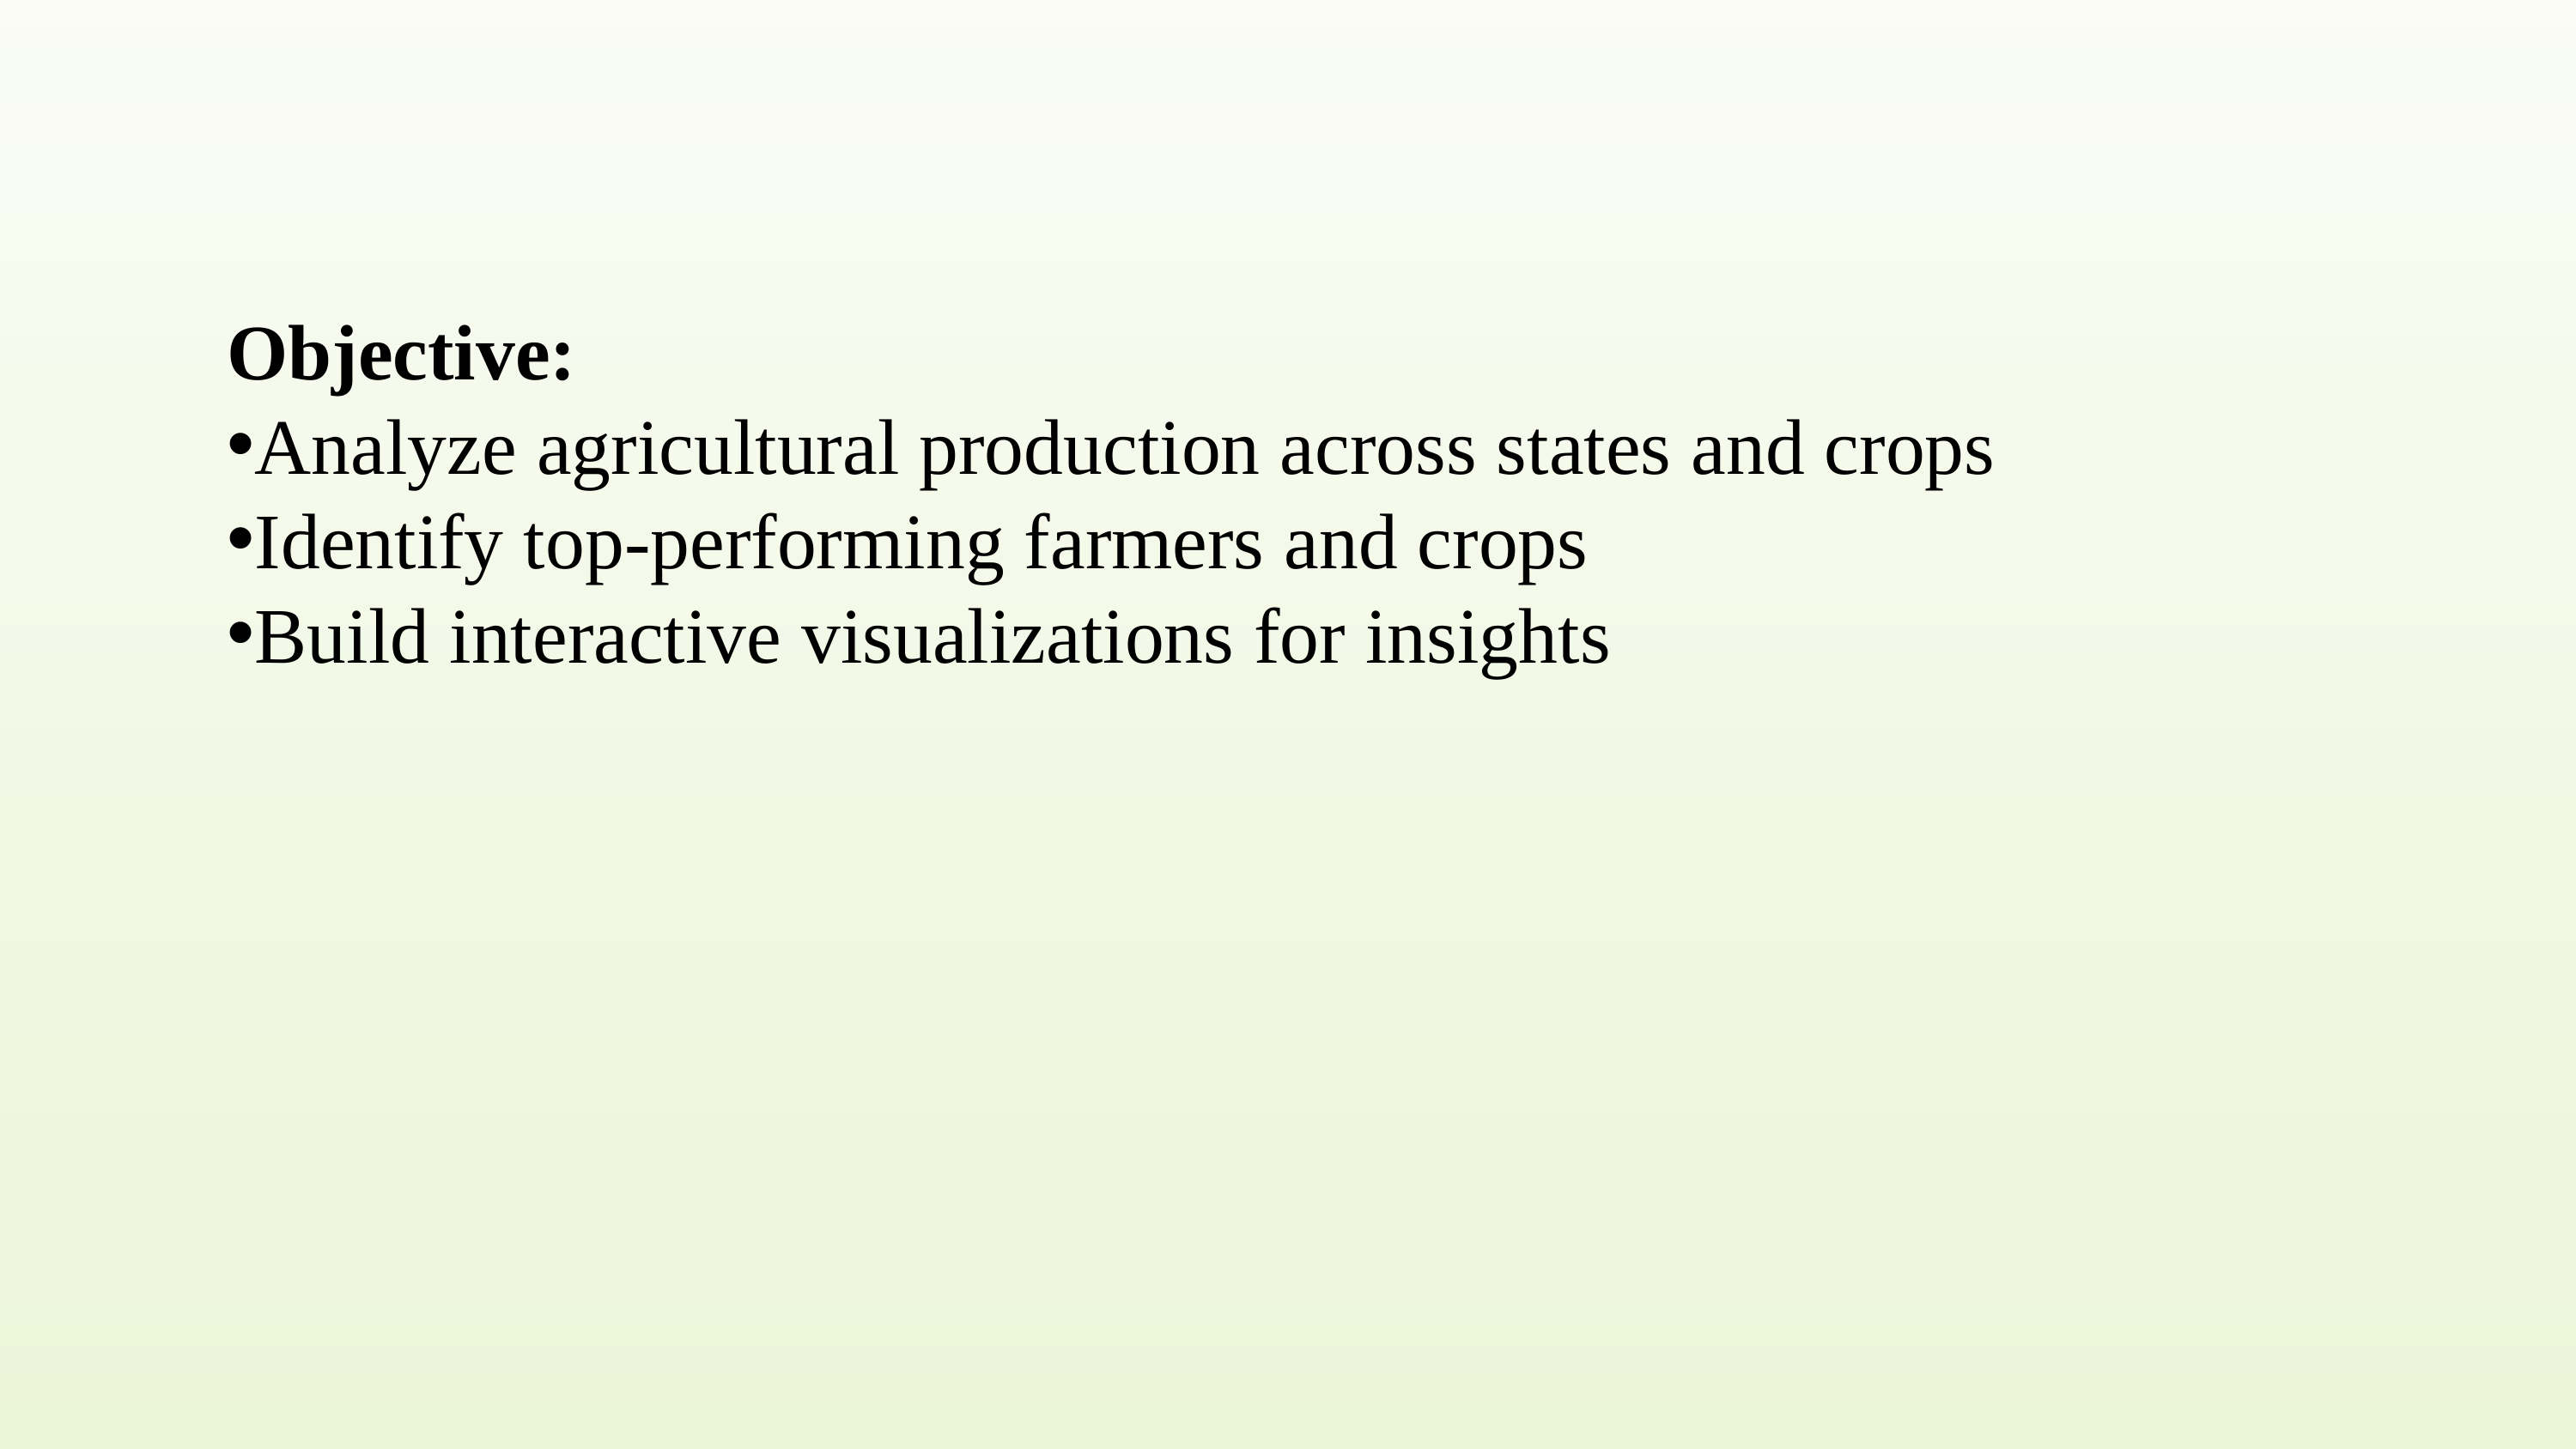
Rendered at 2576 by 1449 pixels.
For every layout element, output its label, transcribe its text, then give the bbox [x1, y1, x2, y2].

text_box Objective: Analyze agricultural production across states and crops Identify top-performing farmers and crops Build interactive visualizations for insights [214, 294, 2136, 686]
